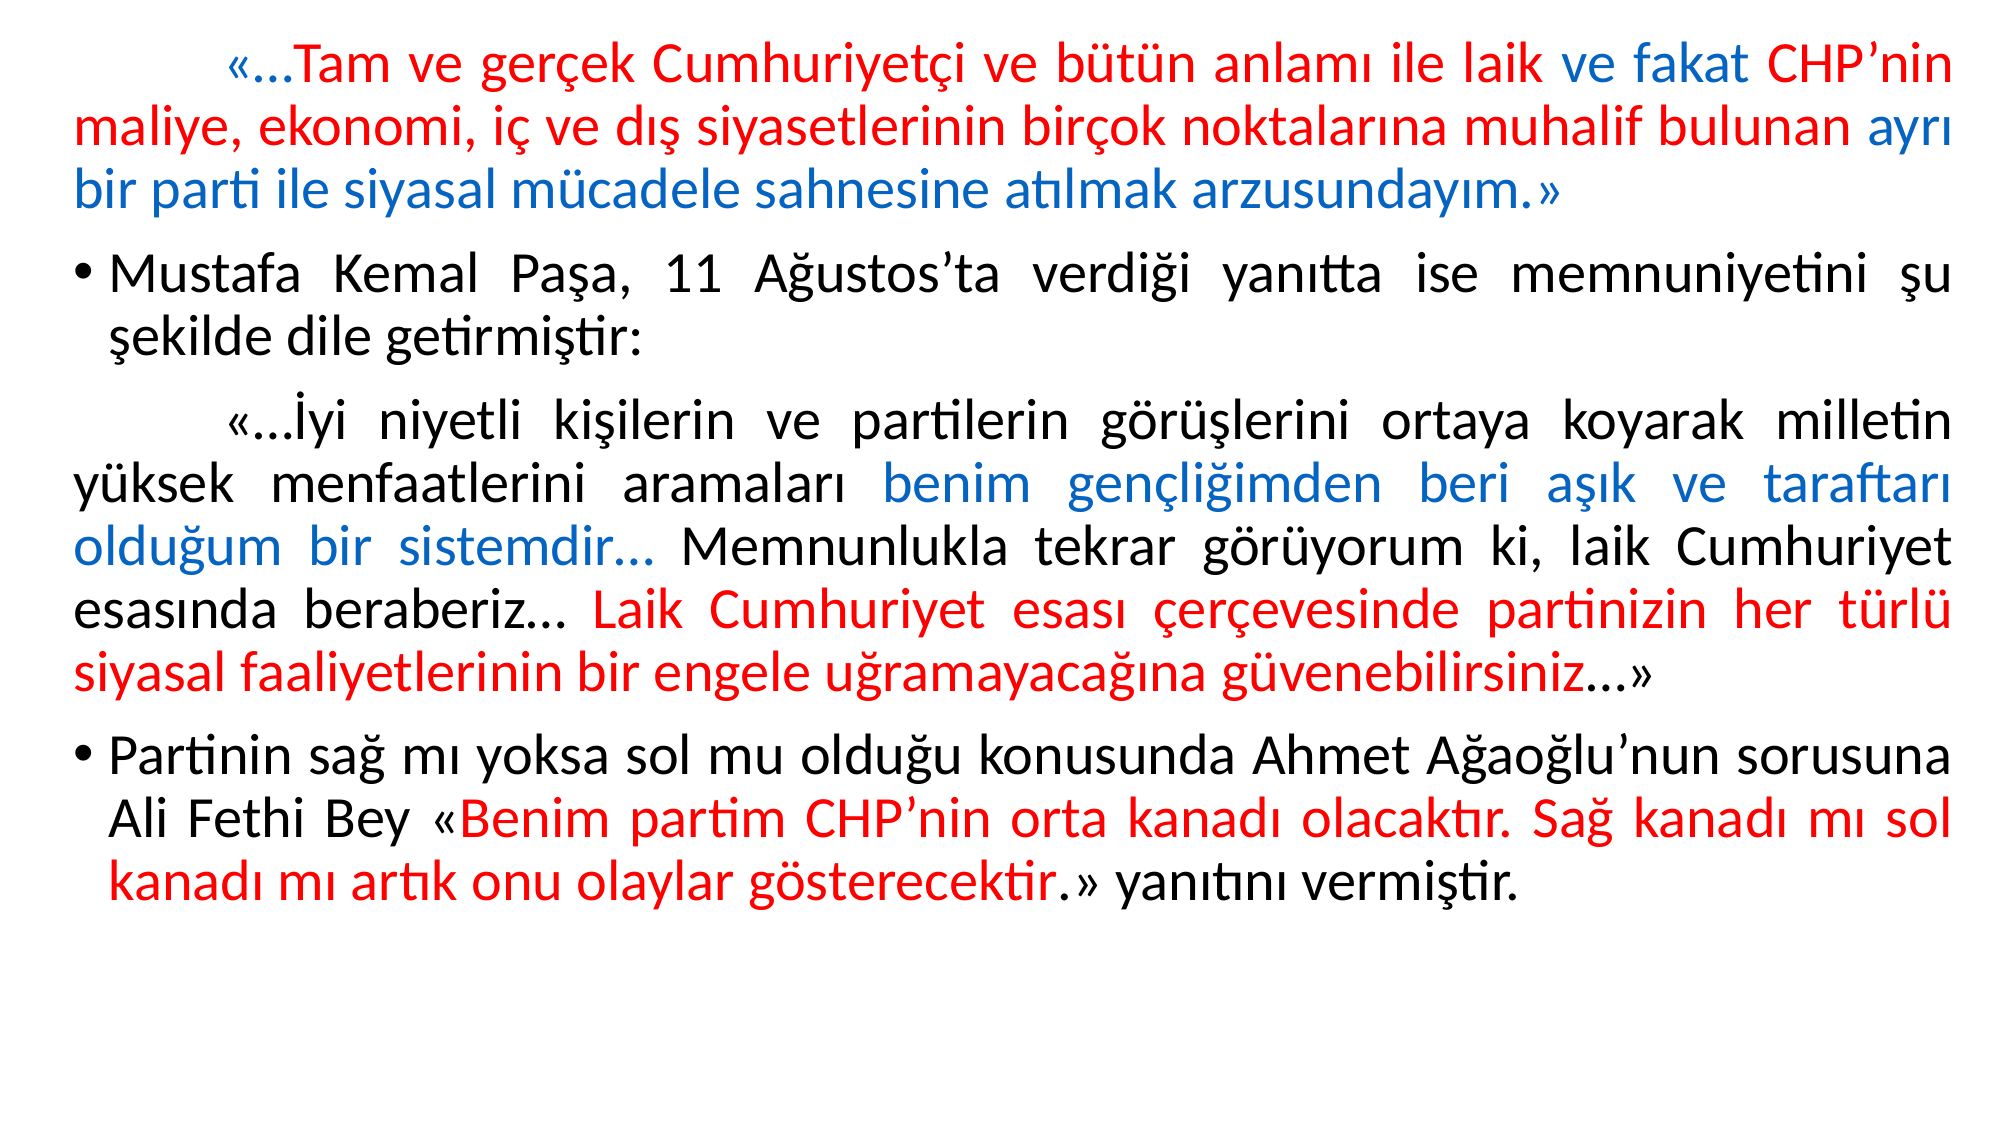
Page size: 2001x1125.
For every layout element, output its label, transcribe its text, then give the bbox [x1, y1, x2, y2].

text_box «…Tam ve gerçek Cumhuriyetçi ve bütün anlamı ile laik ve fakat CHP’nin maliye, ekonomi, iç ve dış siyasetlerinin birçok noktalarına muhalif bulunan ayrı bir parti ile siyasal mücadele sahnesine atılmak arzusundayım.» Mustafa Kemal Paşa, 11 Ağustos’ta verdiği yanıtta ise memnuniyetini şu şekilde dile getirmiştir: «…İyi niyetli kişilerin ve partilerin görüşlerini ortaya koyarak milletin yüksek menfaatlerini aramaları benim gençliğimden beri aşık ve taraftarı olduğum bir sistemdir… Memnunlukla tekrar görüyorum ki, laik Cumhuriyet esasında beraberiz… Laik Cumhuriyet esası çerçevesinde partinizin her türlü siyasal faaliyetlerinin bir engele uğramayacağına güvenebilirsiniz…» Partinin sağ mı yoksa sol mu olduğu konusunda Ahmet Ağaoğlu’nun sorusuna Ali Fethi Bey «Benim partim CHP’nin orta kanadı olacaktır. Sağ kanadı mı sol kanadı mı artık onu olaylar gösterecektir.» yanıtını vermiştir. [58, 25, 1969, 1011]
